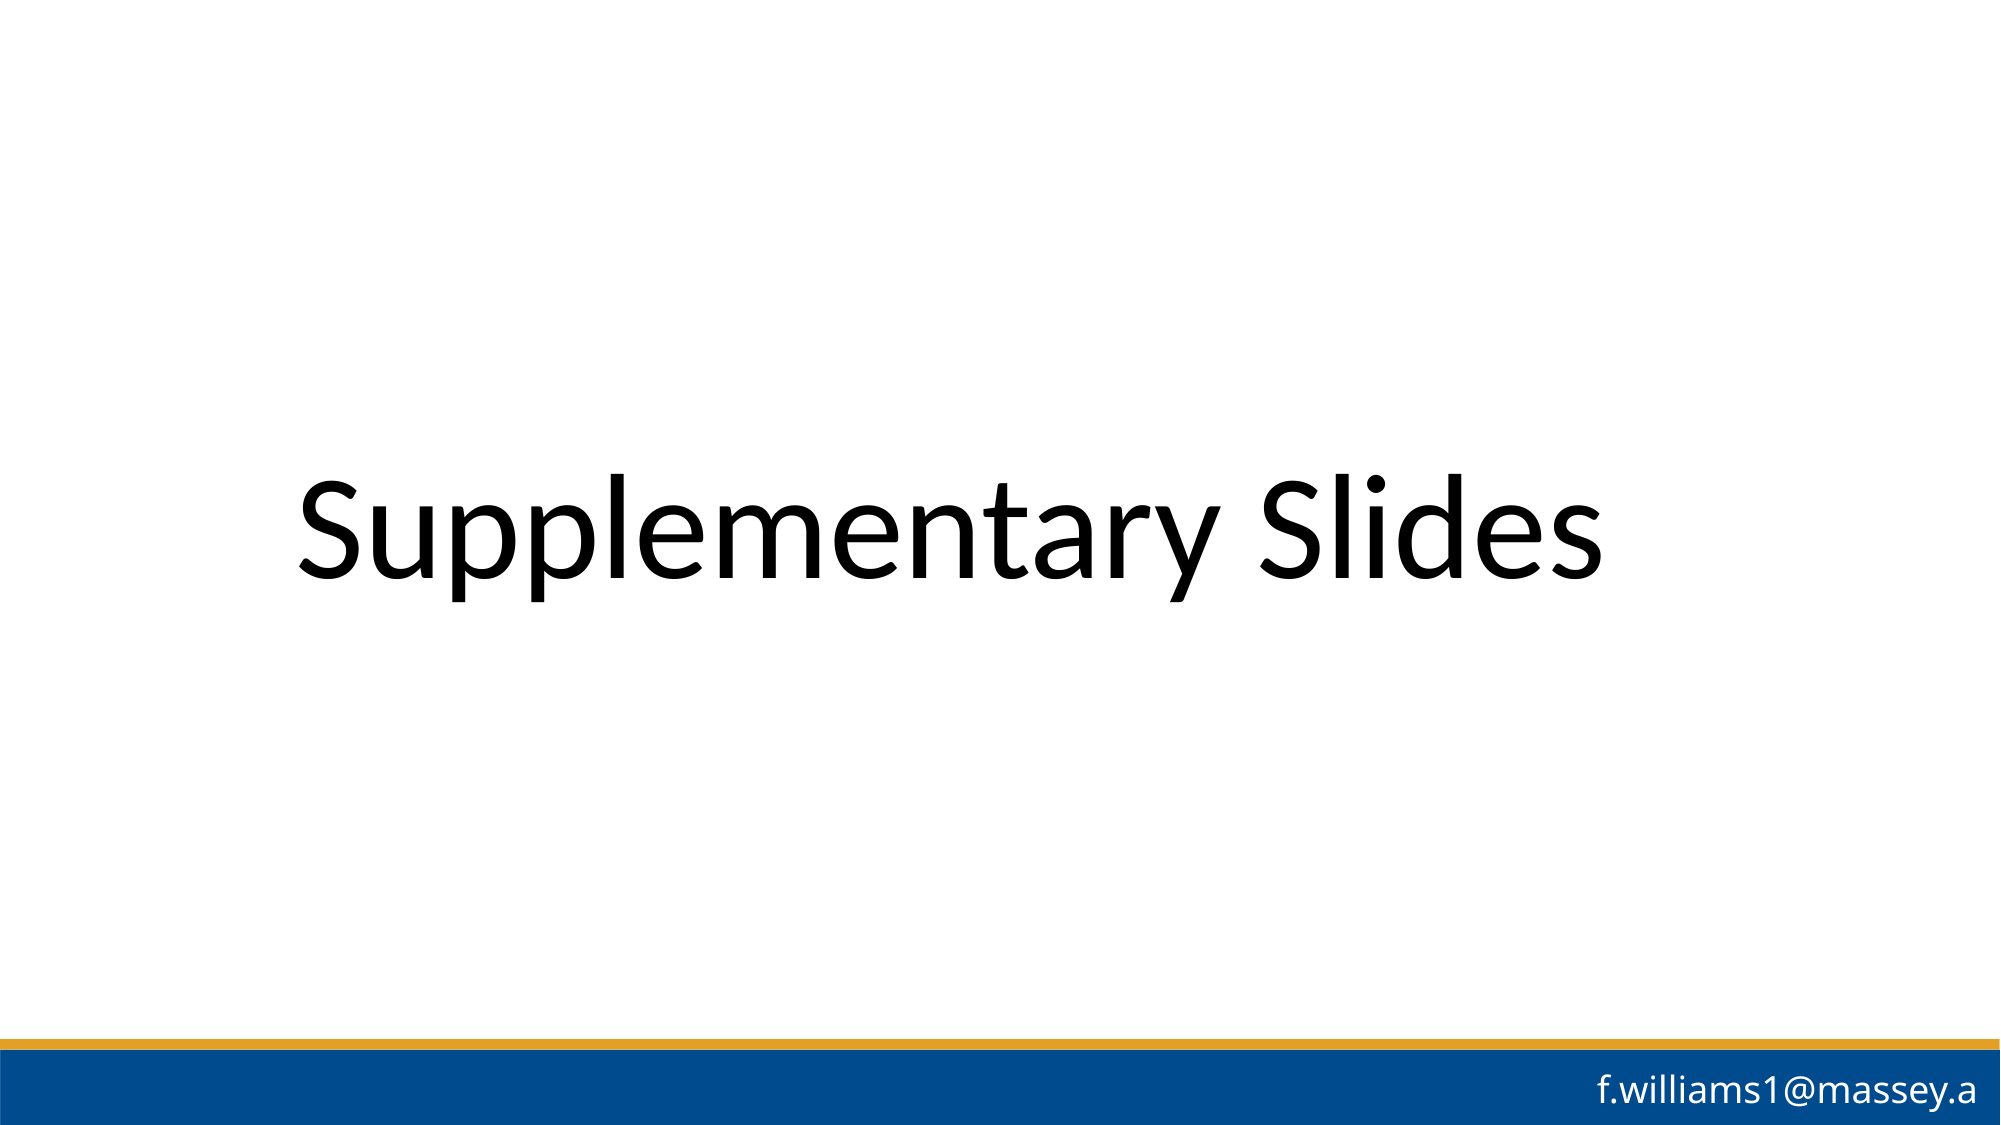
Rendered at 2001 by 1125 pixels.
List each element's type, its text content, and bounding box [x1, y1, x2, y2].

text_box f.williams1@massey.ac.nz [1582, 1059, 2000, 1125]
text_box Supplementary Slides [280, 421, 1720, 617]
